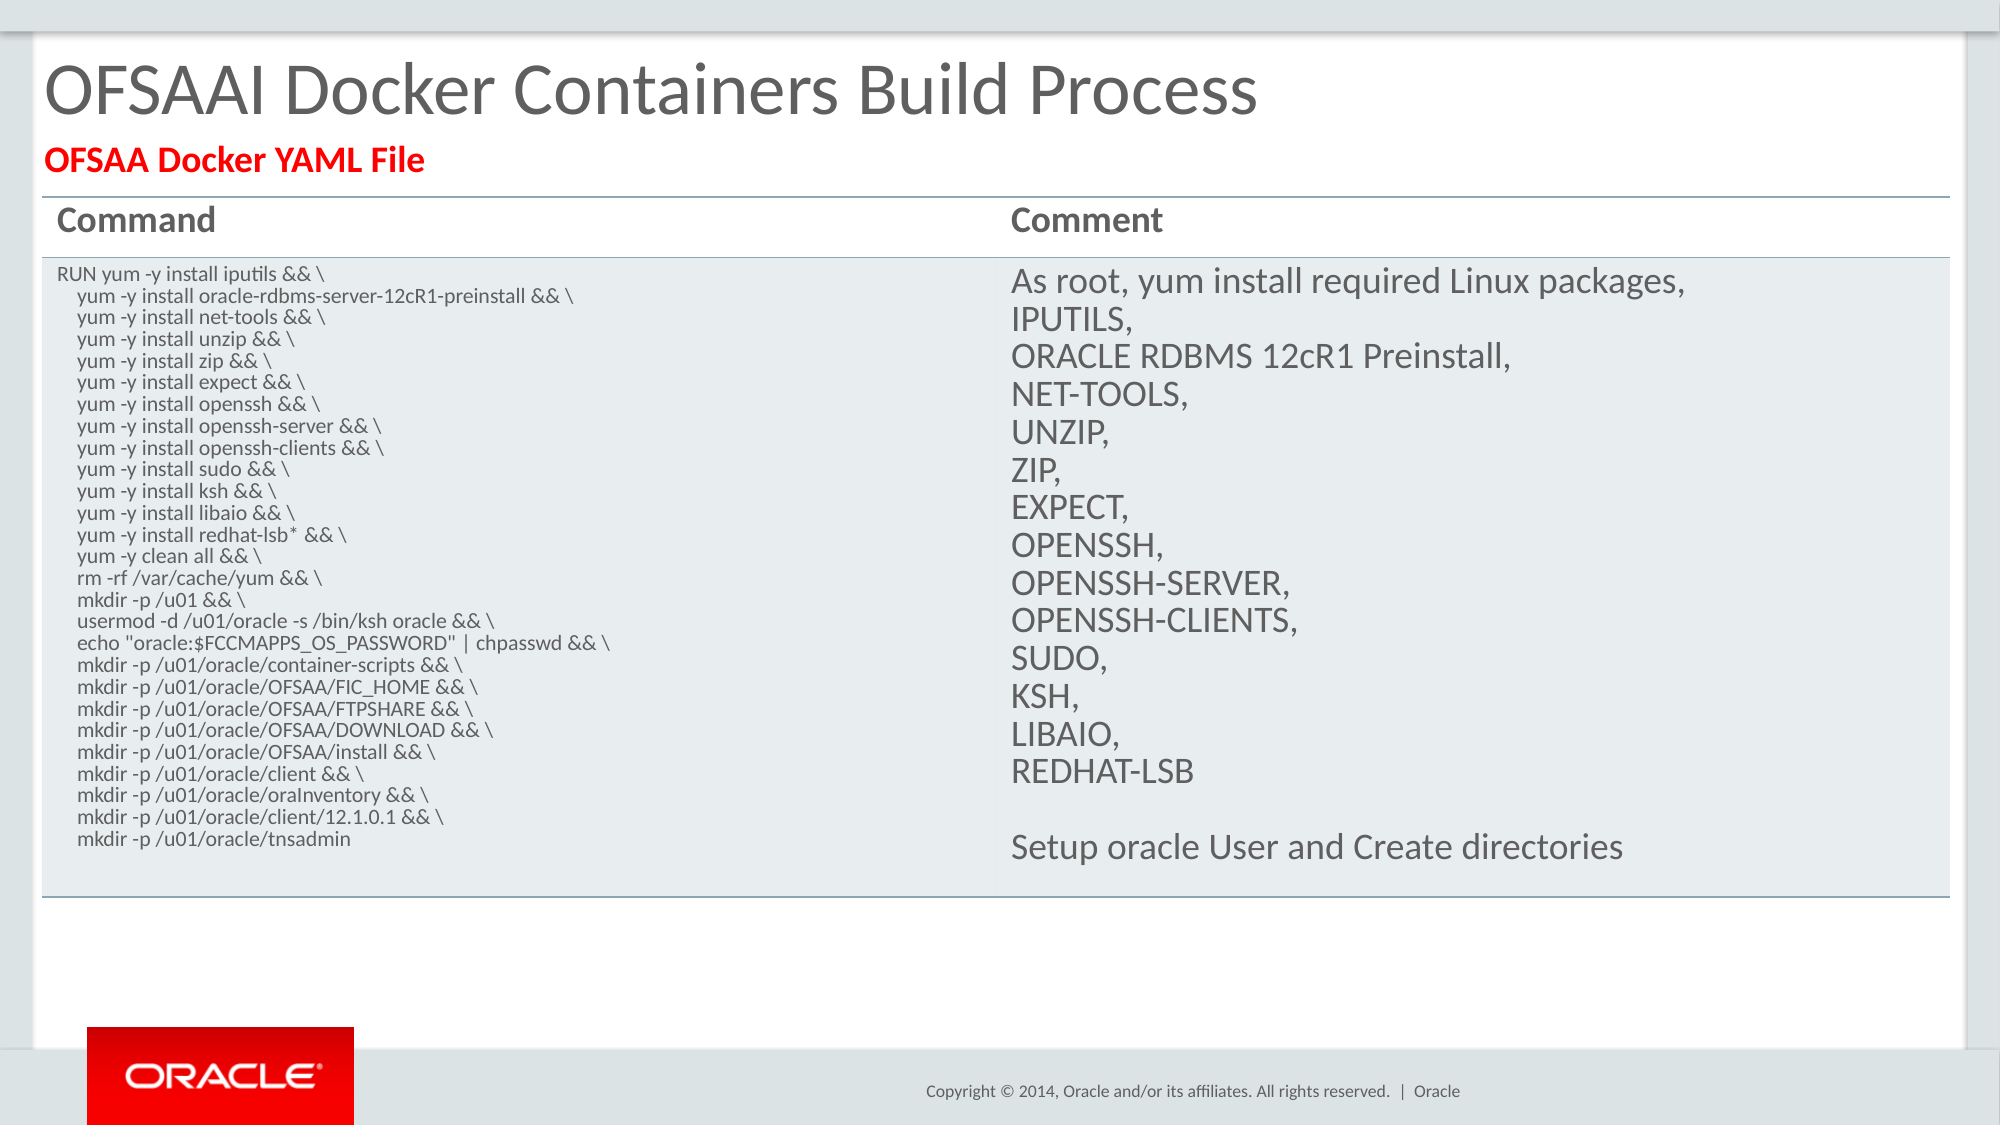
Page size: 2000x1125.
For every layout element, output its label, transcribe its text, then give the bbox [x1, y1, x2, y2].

table_header Comment [996, 198, 1950, 257]
table_header Command [42, 198, 996, 257]
text_box OFSAAI Docker Containers Build Process [44, 0, 1870, 130]
table_cell RUN yum -y install iputils && \ yum -y install oracle-rdbms-server-12cR1-preinstall && \ yum -y install net-tools && \ yum -y install unzip && \ yum -y install zip && \ yum -y install expect && \ yum -y install openssh && \ yum -y install openssh-server && \ yum -y install openssh-clients && \ yum -y install sudo && \ yum -y install ksh && \ yum -y install libaio && \ yum -y install redhat-lsb* && \ yum -y clean all && \ rm -rf /var/cache/yum && \ mkdir -p /u01 && \ usermod -d /u01/oracle -s /bin/ksh oracle && \ echo "oracle:$FCCMAPPS_OS_PASSWORD" | chpasswd && \ mkdir -p /u01/oracle/container-scripts && \ mkdir -p /u01/oracle/OFSAA/FIC_HOME && \ mkdir -p /u01/oracle/OFSAA/FTPSHARE && \ mkdir -p /u01/oracle/OFSAA/DOWNLOAD && \ mkdir -p /u01/oracle/OFSAA/install && \ mkdir -p /u01/oracle/client && \ mkdir -p /u01/oracle/oraInventory && \ mkdir -p /u01/oracle/client/12.1.0.1 && \ mkdir -p /u01/oracle/tnsadmin [42, 258, 996, 896]
table_cell As root, yum install required Linux packages, IPUTILS, ORACLE RDBMS 12cR1 Preinstall, NET-TOOLS, UNZIP, ZIP, EXPECT, OPENSSH, OPENSSH-SERVER, OPENSSH-CLIENTS, SUDO, KSH, LIBAIO, REDHAT-LSB Setup oracle User and Create directories [996, 258, 1950, 896]
footer Oracle [1414, 1075, 1865, 1106]
text_box OFSAA Docker YAML File [44, 140, 436, 173]
picture [87, 1027, 354, 1125]
